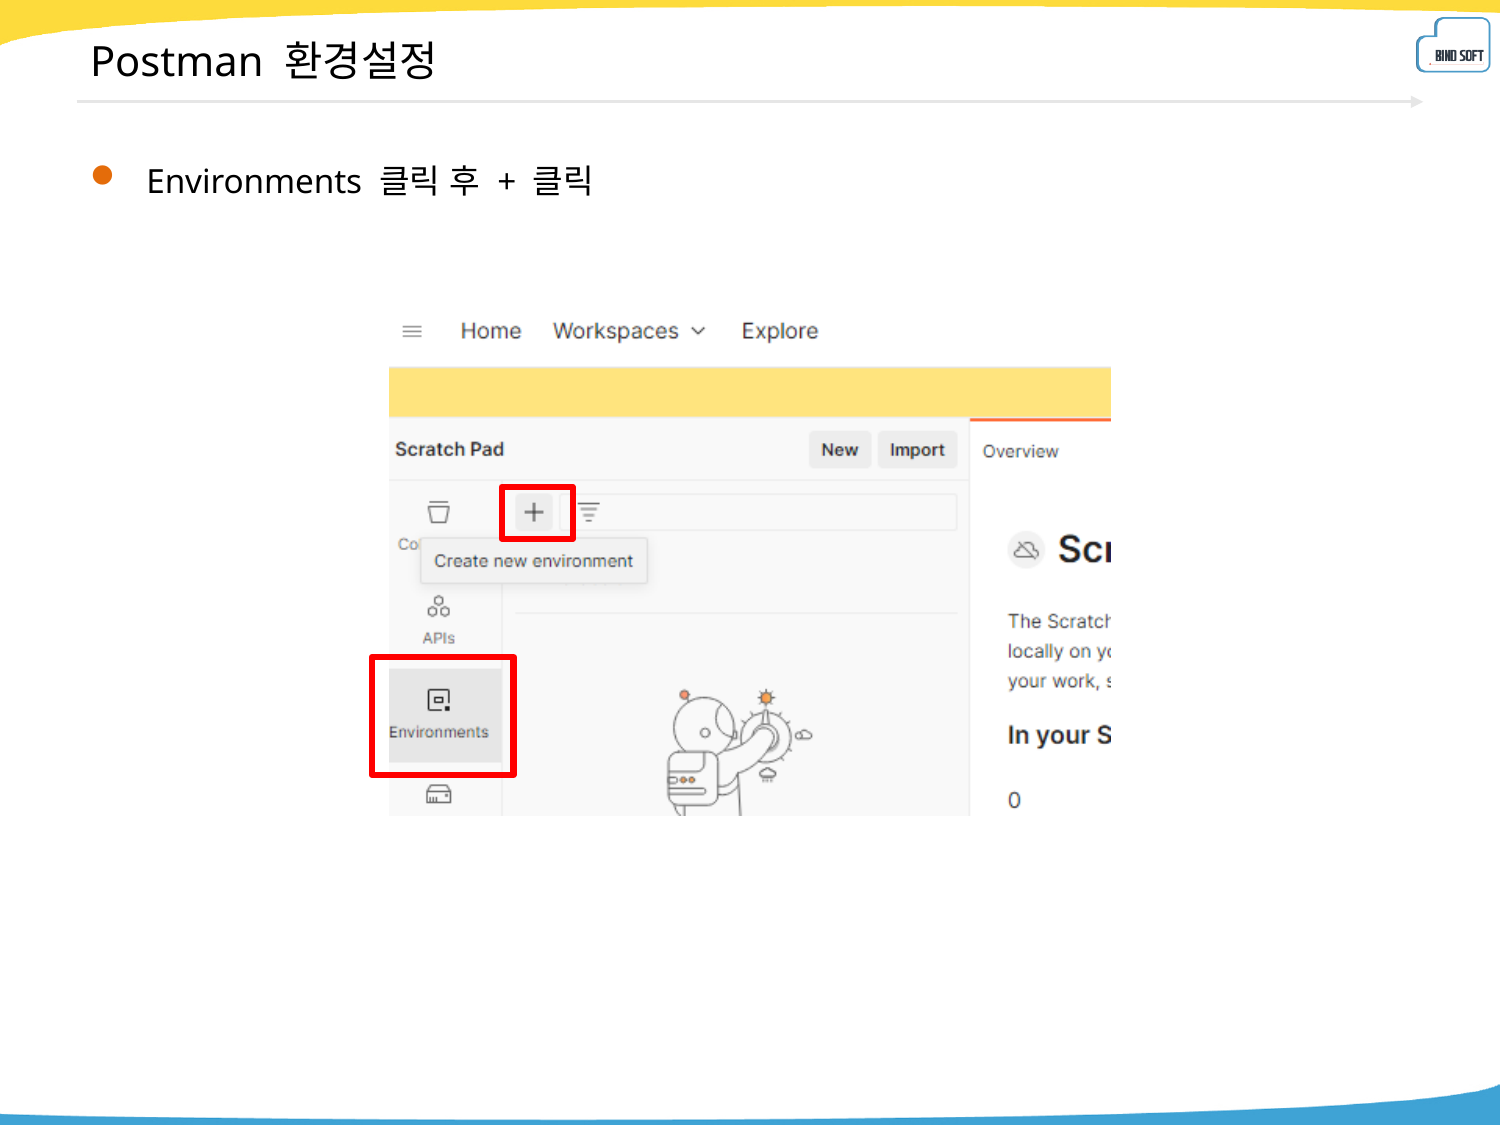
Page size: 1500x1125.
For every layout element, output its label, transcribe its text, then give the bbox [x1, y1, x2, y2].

list Environments 클릭 후 + 클릭 [75, 152, 1425, 1055]
text_box [371, 656, 383, 775]
picture [388, 309, 1112, 816]
picture [0, 1084, 1500, 1125]
title Postman 환경설정 [75, 11, 1425, 108]
picture [0, 0, 1500, 74]
